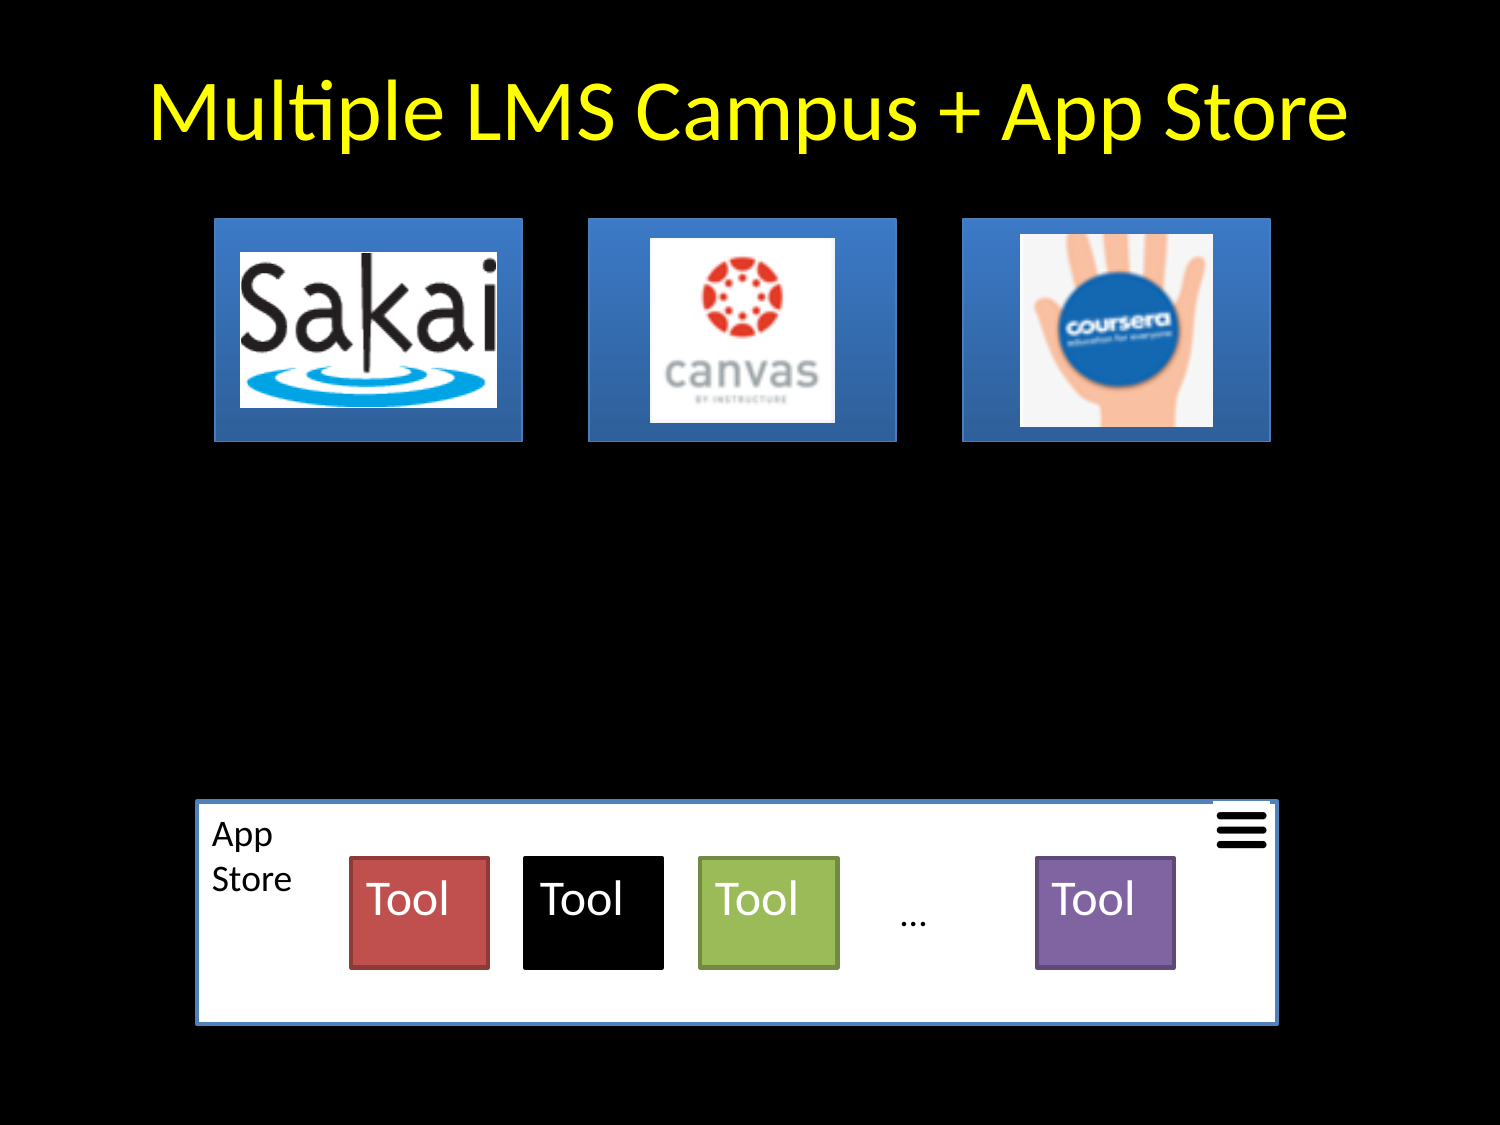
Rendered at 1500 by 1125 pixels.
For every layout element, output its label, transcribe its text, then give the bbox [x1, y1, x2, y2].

text_box [962, 218, 1271, 442]
text_box Tool [1035, 856, 1176, 970]
text_box Tool [523, 856, 664, 970]
title Multiple LMS Campus + App Store [75, 45, 1425, 166]
text_box Tool [349, 856, 490, 970]
text_box App Store [195, 799, 1279, 1026]
picture [240, 252, 497, 409]
text_box [214, 218, 523, 442]
picture [650, 238, 835, 423]
picture [1019, 233, 1213, 427]
text_box Tool [698, 856, 840, 970]
text_box [588, 218, 897, 442]
picture [1212, 801, 1271, 859]
text_box ... [884, 881, 978, 942]
